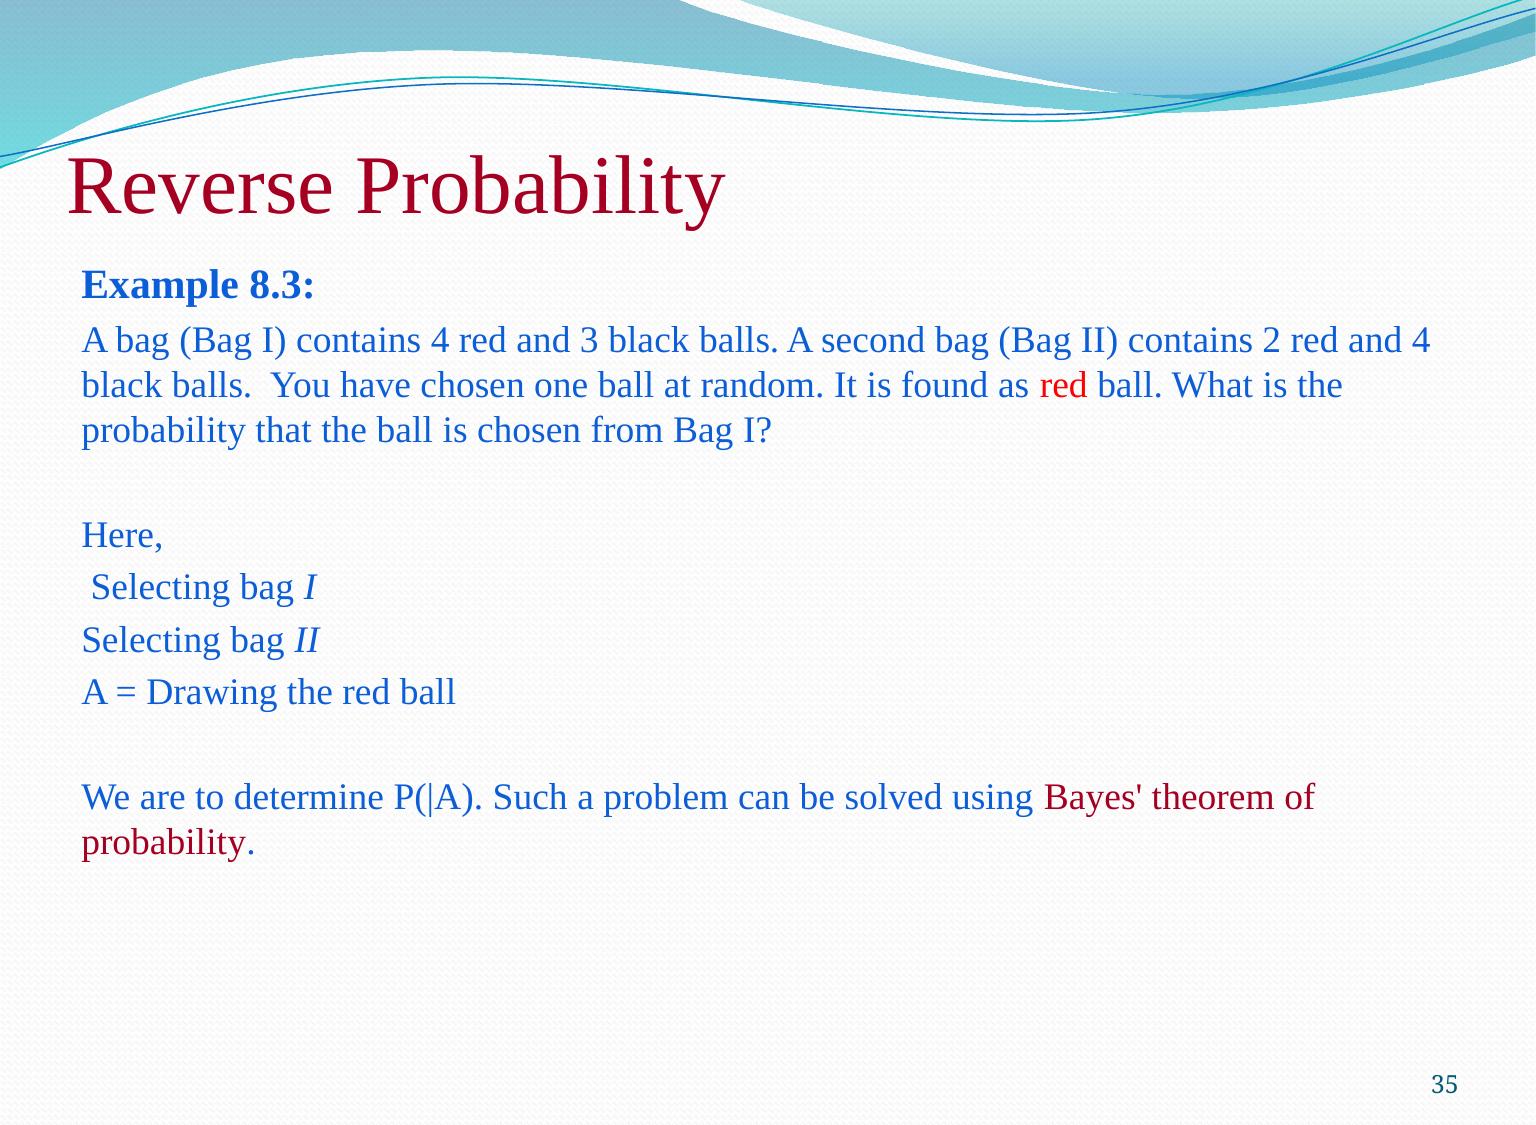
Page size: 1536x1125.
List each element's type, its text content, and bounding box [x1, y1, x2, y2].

text_box Reverse Probability [66, 42, 1449, 231]
slide_number 35 [1330, 1042, 1459, 1103]
